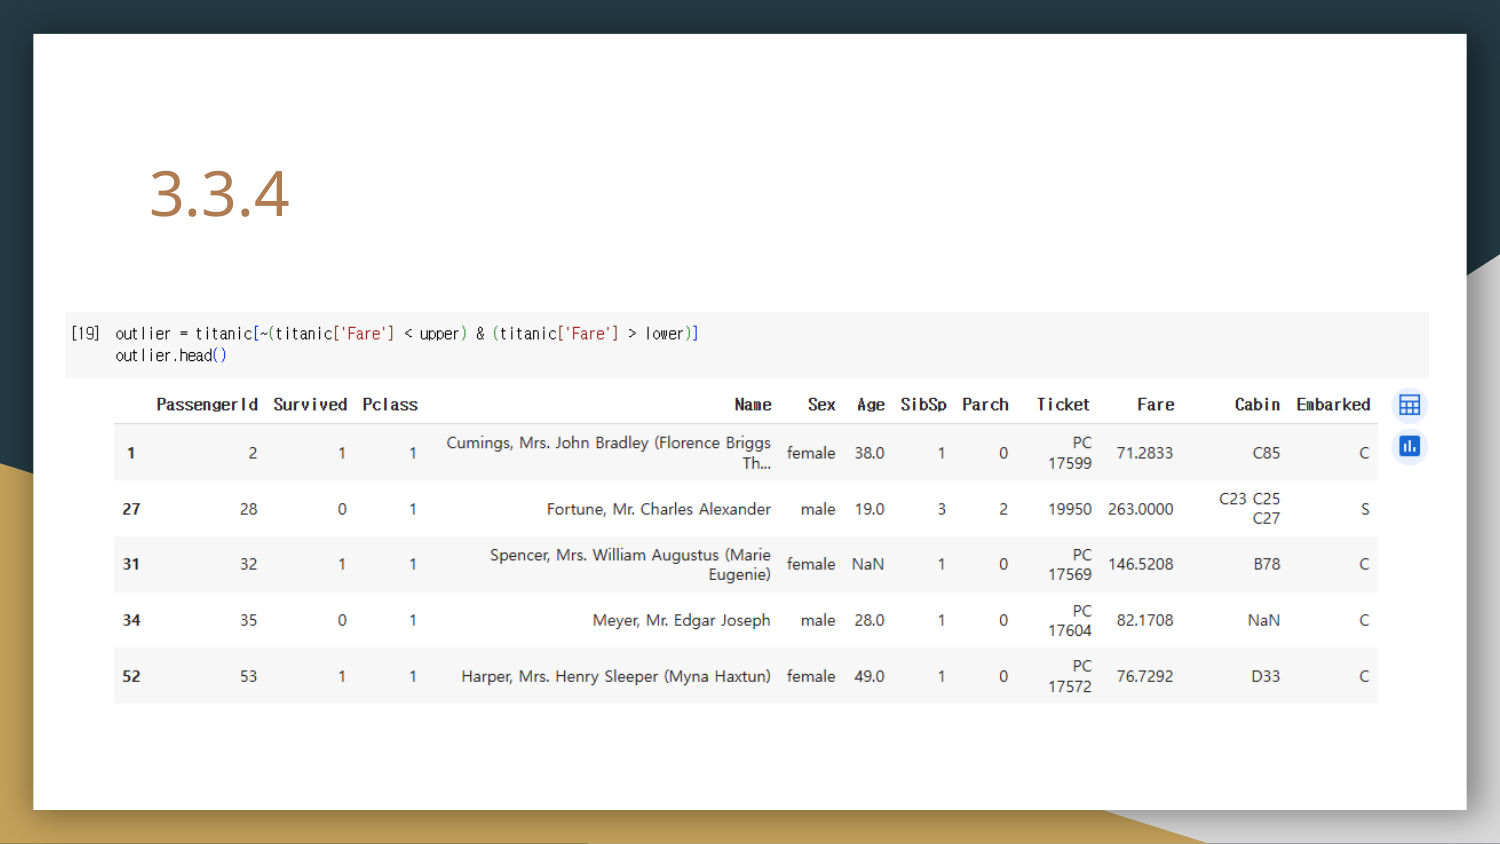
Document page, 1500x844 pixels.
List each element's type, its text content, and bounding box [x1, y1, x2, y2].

picture [64, 311, 1435, 714]
title 3.3.4 [134, 138, 1366, 296]
